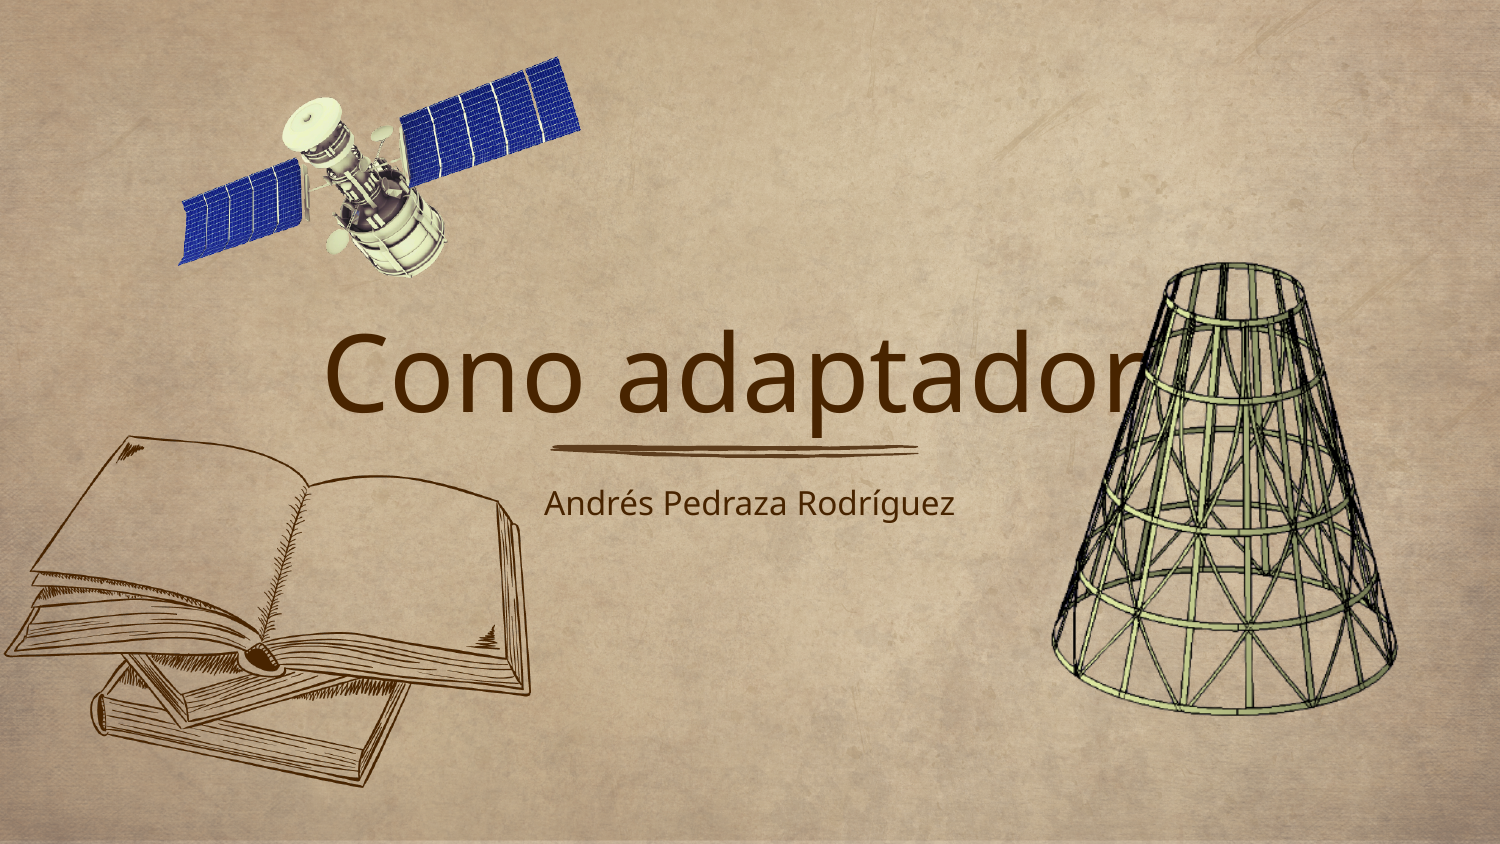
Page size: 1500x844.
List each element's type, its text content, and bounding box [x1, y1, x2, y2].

subtitle Andrés Pedraza Rodríguez [536, 467, 894, 562]
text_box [549, 444, 894, 459]
picture [0, 0, 1500, 844]
title Cono adaptador [299, 85, 1169, 449]
